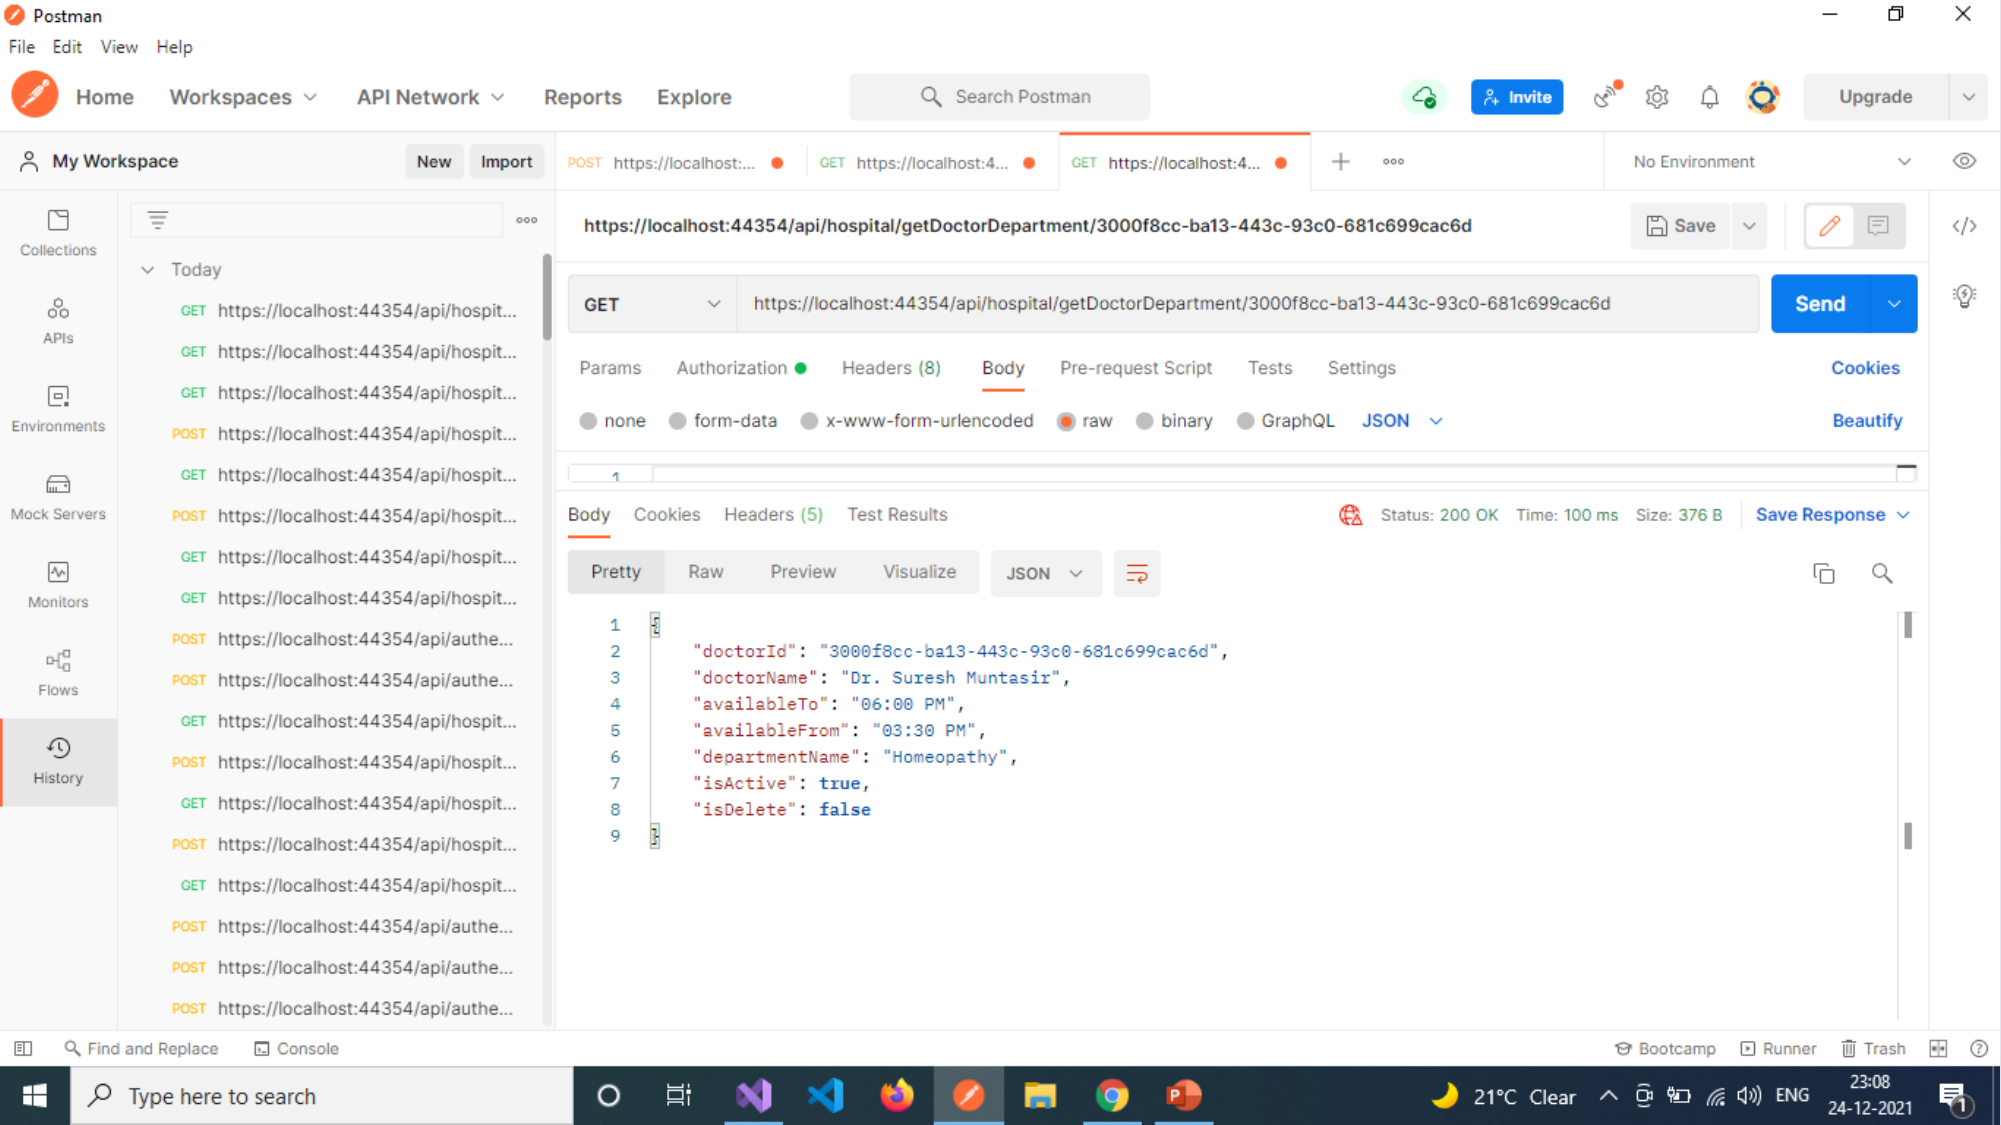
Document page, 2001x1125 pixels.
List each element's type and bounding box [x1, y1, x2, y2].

list [0, 0, 2000, 1125]
